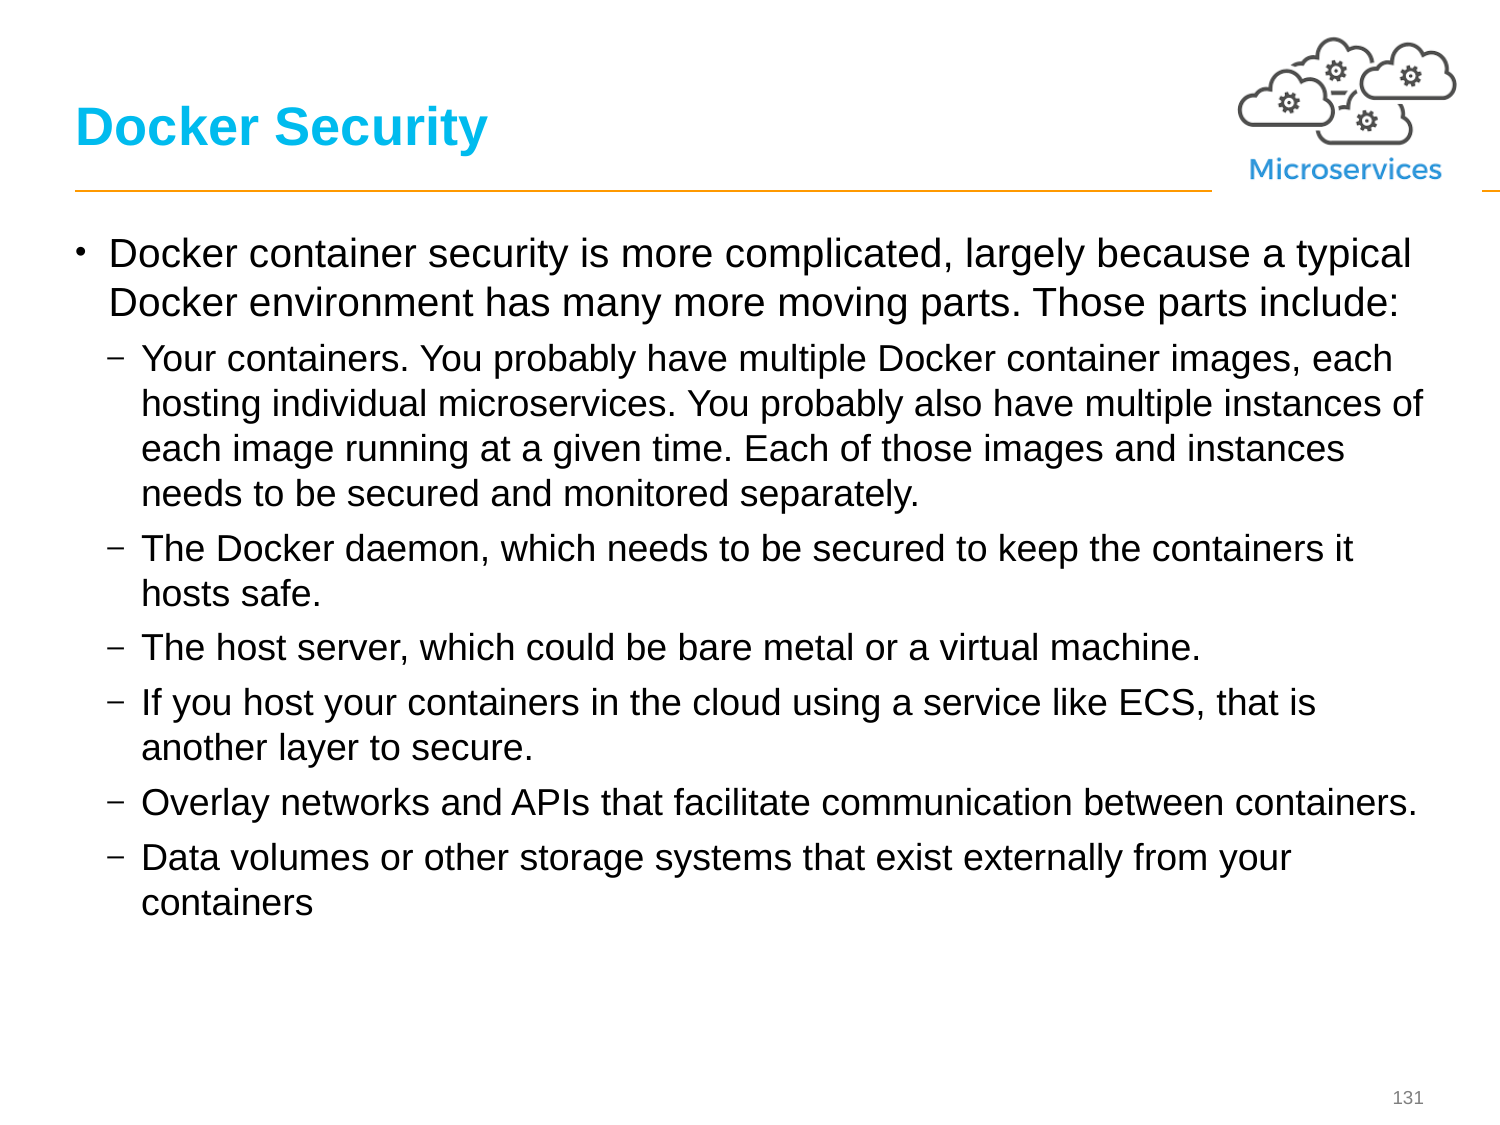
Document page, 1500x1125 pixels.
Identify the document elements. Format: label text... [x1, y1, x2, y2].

title Docker Security [75, 27, 1422, 157]
list Docker container security is more complicated, largely because a typical Docker environment has many more moving parts. Those parts include: Your containers. You probably have multiple Docker container images, each hosting individual microservices. You probably also have multiple instances of each image running at a given time. Each of those images and instances needs to be secured and monitored separately. The Docker daemon, which needs to be secured to keep the containers it hosts safe. The host server, which could be bare metal or a virtual machine. If you host your containers in the cloud using a service like ECS, that is another layer to secure. Overlay networks and APIs that facilitate communication between containers. Data volumes or other storage systems that exist externally from your containers [75, 226, 1425, 1018]
picture [1212, 1, 1482, 203]
